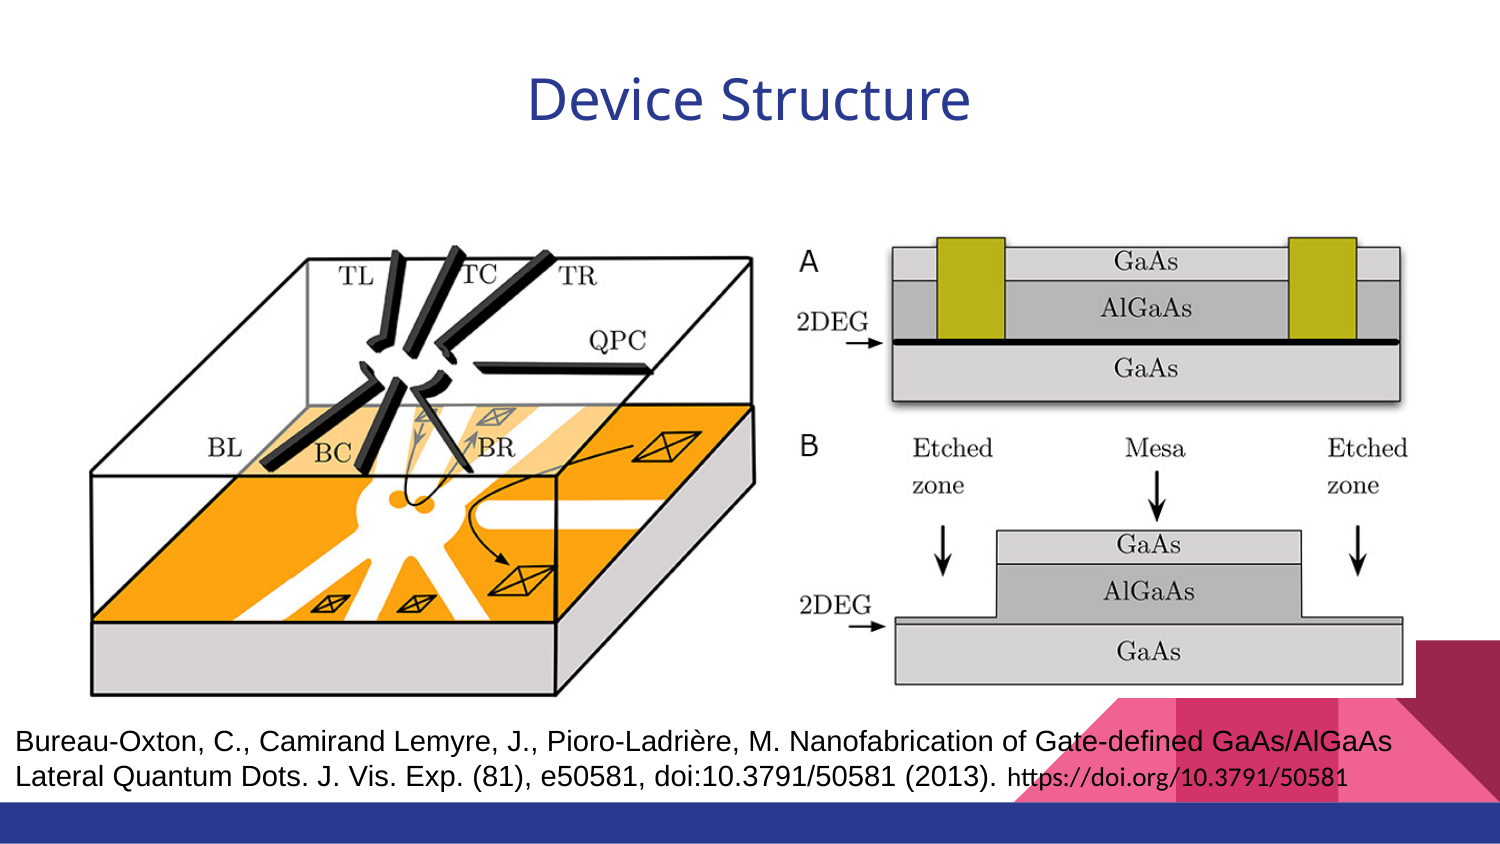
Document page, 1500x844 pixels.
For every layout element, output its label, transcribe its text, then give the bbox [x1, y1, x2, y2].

picture [788, 230, 1416, 698]
picture [88, 244, 757, 698]
text_box Bureau-Oxton, C., Camirand Lemyre, J., Pioro-Ladrière, M. Nanofabrication of Gate-defined GaAs/AlGaAs Lateral Quantum Dots. J. Vis. Exp. (81), e50581, doi:10.3791/50581 (2013). https://doi.org/10.3791/50581 [0, 707, 1500, 843]
title Device Structure [51, 47, 1449, 148]
